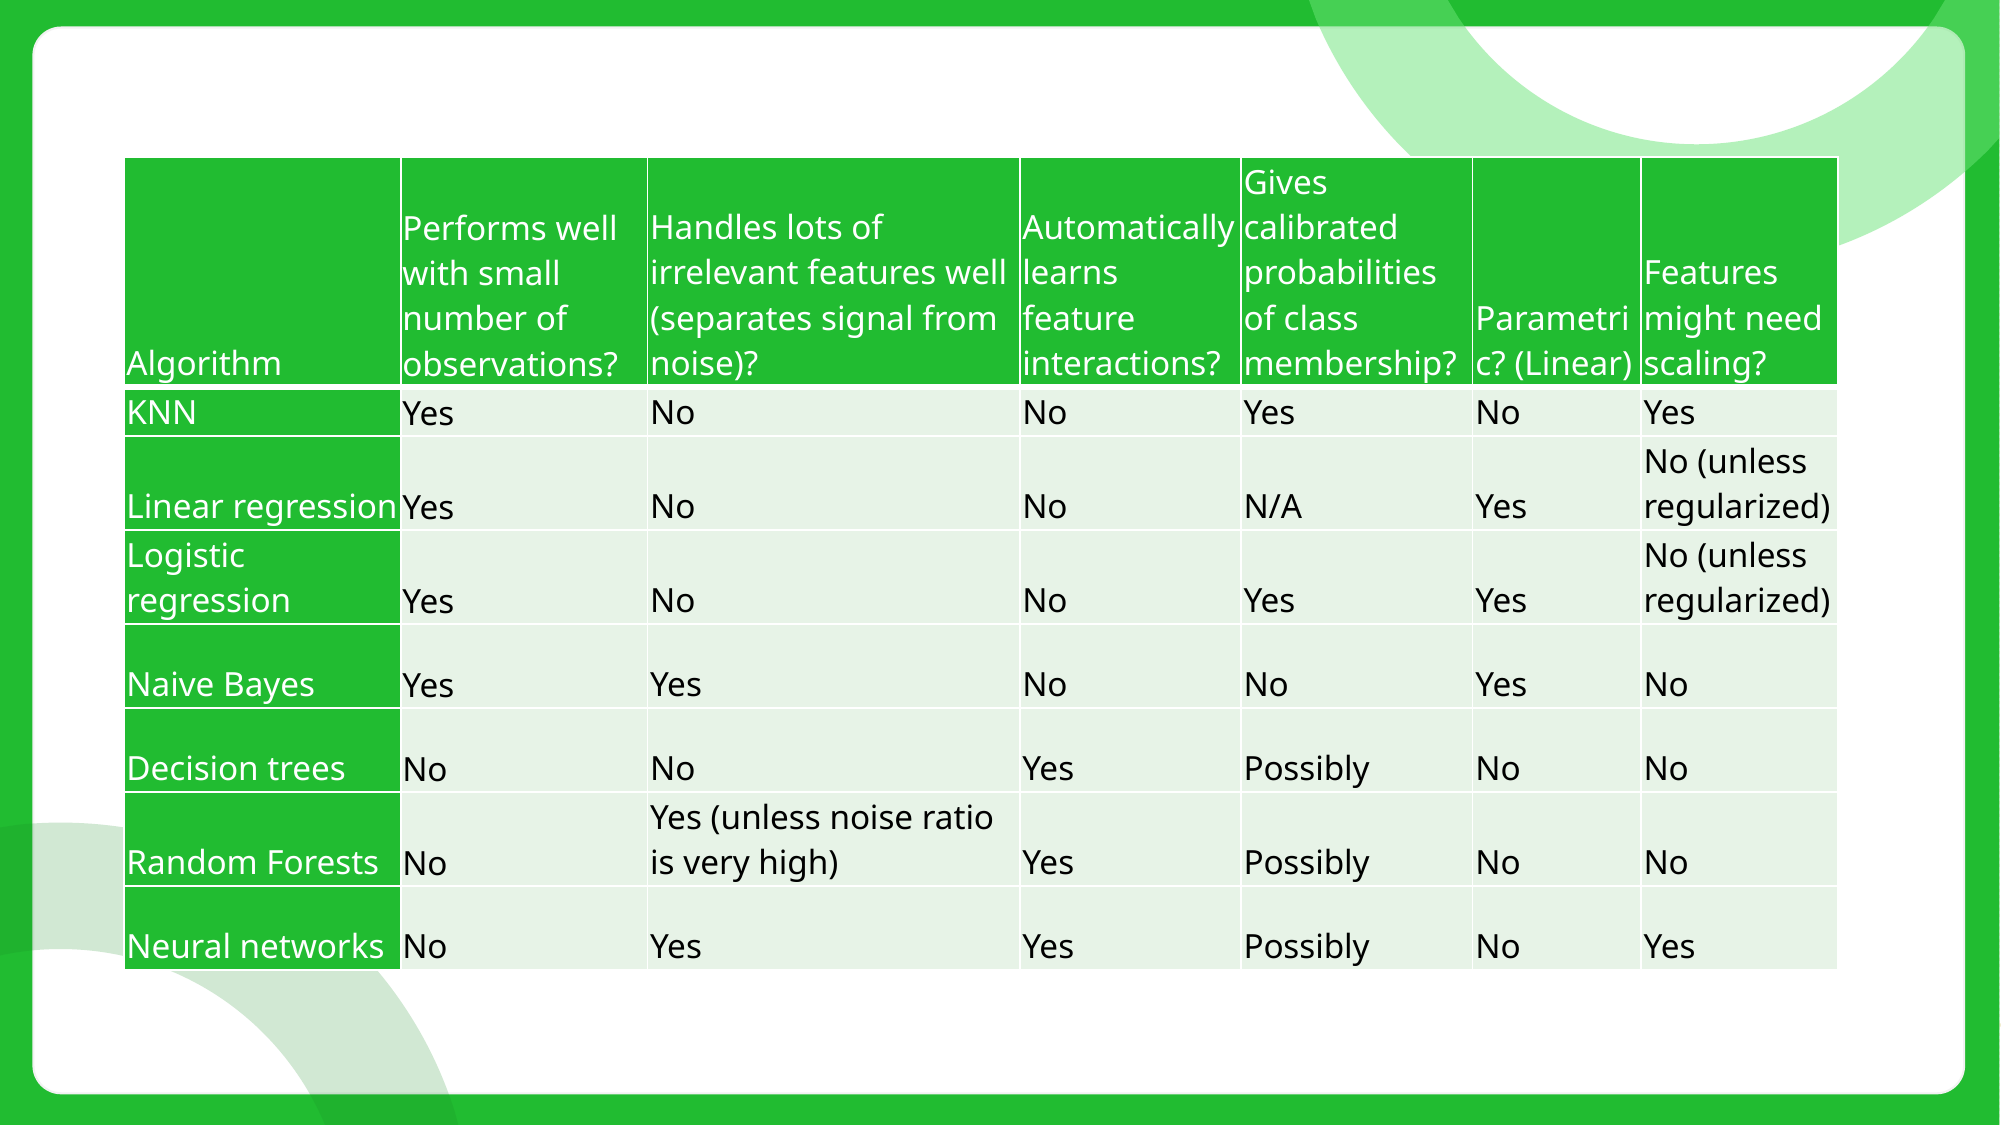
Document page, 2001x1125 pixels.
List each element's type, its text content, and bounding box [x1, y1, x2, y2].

table_cell Yes [1021, 709, 1240, 791]
table_cell Yes [1473, 437, 1640, 529]
table_cell Yes [402, 437, 647, 529]
table_cell Yes [402, 625, 647, 707]
table_cell Possibly [1242, 793, 1472, 885]
table_header Parametric? (Linear) [1473, 158, 1640, 384]
table_cell Logistic regression [125, 531, 400, 623]
table_cell No (unless regularized) [1642, 437, 1837, 529]
table_cell No [1021, 531, 1240, 623]
table_cell Yes [1642, 887, 1837, 969]
table_cell Yes [1473, 531, 1640, 623]
table_cell No [1642, 709, 1837, 791]
table_cell Naive Bayes [125, 625, 400, 707]
table_cell Yes [402, 390, 647, 435]
table_cell Random Forests [125, 793, 400, 885]
table_cell No [648, 531, 1019, 623]
table_cell No [1473, 390, 1640, 435]
table_cell Yes [648, 887, 1019, 969]
table_cell KNN [125, 390, 400, 435]
table_cell Possibly [1242, 709, 1472, 791]
table_cell N/A [1242, 437, 1472, 529]
table_cell No [648, 437, 1019, 529]
table_cell Yes [402, 531, 647, 623]
table_header Performs well with small number of observations? [402, 158, 647, 384]
table_header Features might need scaling? [1642, 158, 1837, 384]
table_cell Yes (unless noise ratio is very high) [648, 793, 1019, 885]
table_cell No [648, 709, 1019, 791]
table_header Gives calibrated probabilities of class membership? [1242, 158, 1472, 384]
table_cell Yes [1021, 793, 1240, 885]
table_cell No [1473, 887, 1640, 969]
table_cell Neural networks [125, 887, 400, 969]
table_cell Possibly [1242, 887, 1472, 969]
table_cell Yes [1473, 625, 1640, 707]
table_cell Yes [1642, 390, 1837, 435]
table_cell No [402, 793, 647, 885]
table_cell Yes [1242, 390, 1472, 435]
table_cell No [1473, 793, 1640, 885]
table_header Handles lots of irrelevant features well (separates signal from noise)? [648, 158, 1019, 384]
table_cell No [1642, 793, 1837, 885]
table_cell No [1021, 390, 1240, 435]
table_cell No [1021, 625, 1240, 707]
table_cell No [1473, 709, 1640, 791]
table_cell Yes [1021, 887, 1240, 969]
table_cell No [648, 390, 1019, 435]
table_cell No (unless regularized) [1642, 531, 1837, 623]
table_cell No [402, 887, 647, 969]
table_header Automatically learns feature interactions? [1021, 158, 1240, 384]
table_cell Yes [1242, 531, 1472, 623]
table_cell No [402, 709, 647, 791]
table_cell Decision trees [125, 709, 400, 791]
table_cell Yes [648, 625, 1019, 707]
table_cell No [1642, 625, 1837, 707]
table_header Algorithm [125, 158, 400, 384]
table_cell No [1242, 625, 1472, 707]
table_cell No [1021, 437, 1240, 529]
table_cell Linear regression [125, 437, 400, 529]
